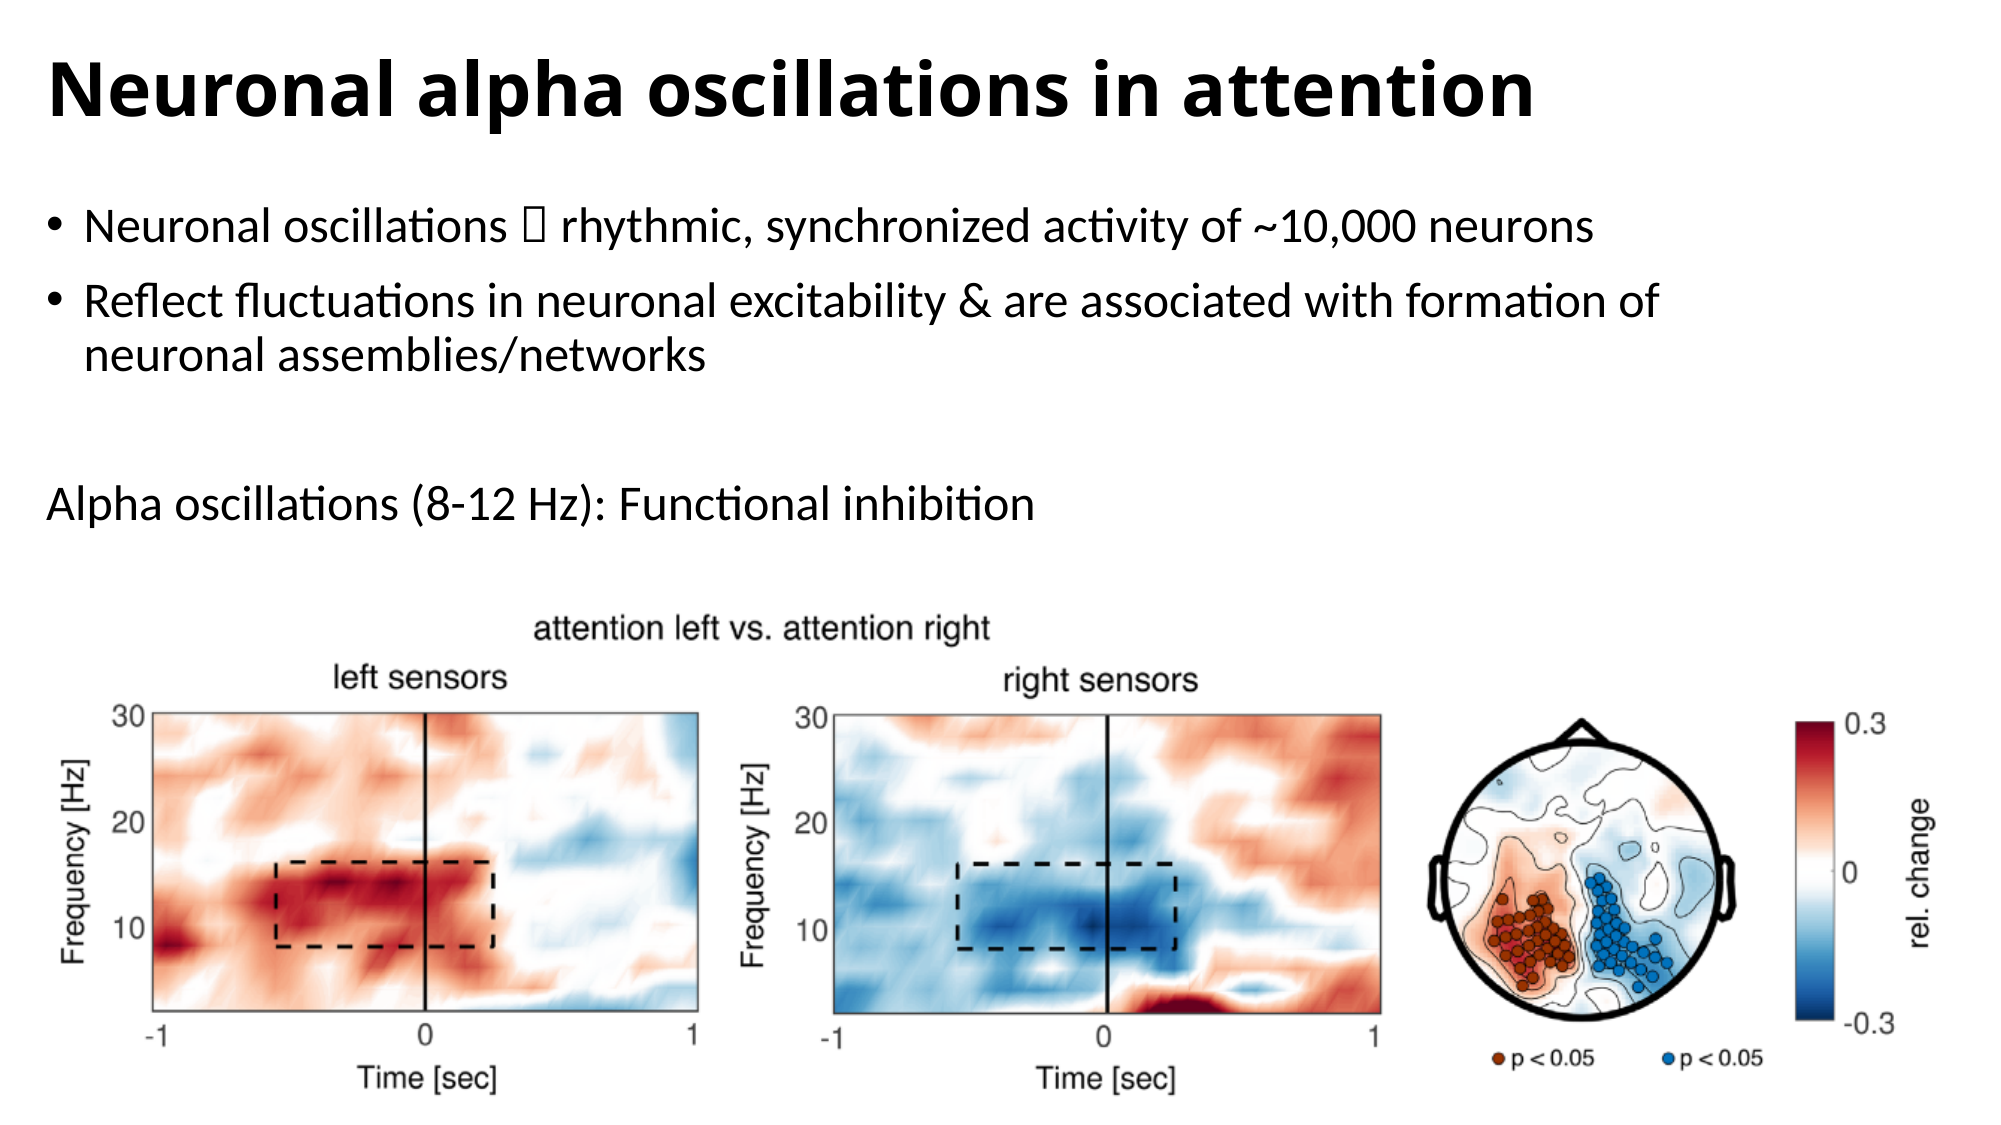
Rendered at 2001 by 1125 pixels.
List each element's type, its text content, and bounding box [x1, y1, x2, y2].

text_box Neuronal alpha oscillations in attention [31, 35, 1863, 150]
list Neuronal oscillations  rhythmic, synchronized activity of ~10,000 neurons Reflect fluctuations in neuronal excitability & are associated with formation of neuronal assemblies/networks Alpha oscillations (8-12 Hz): Functional inhibition [31, 191, 1757, 569]
picture [0, 569, 2000, 1125]
